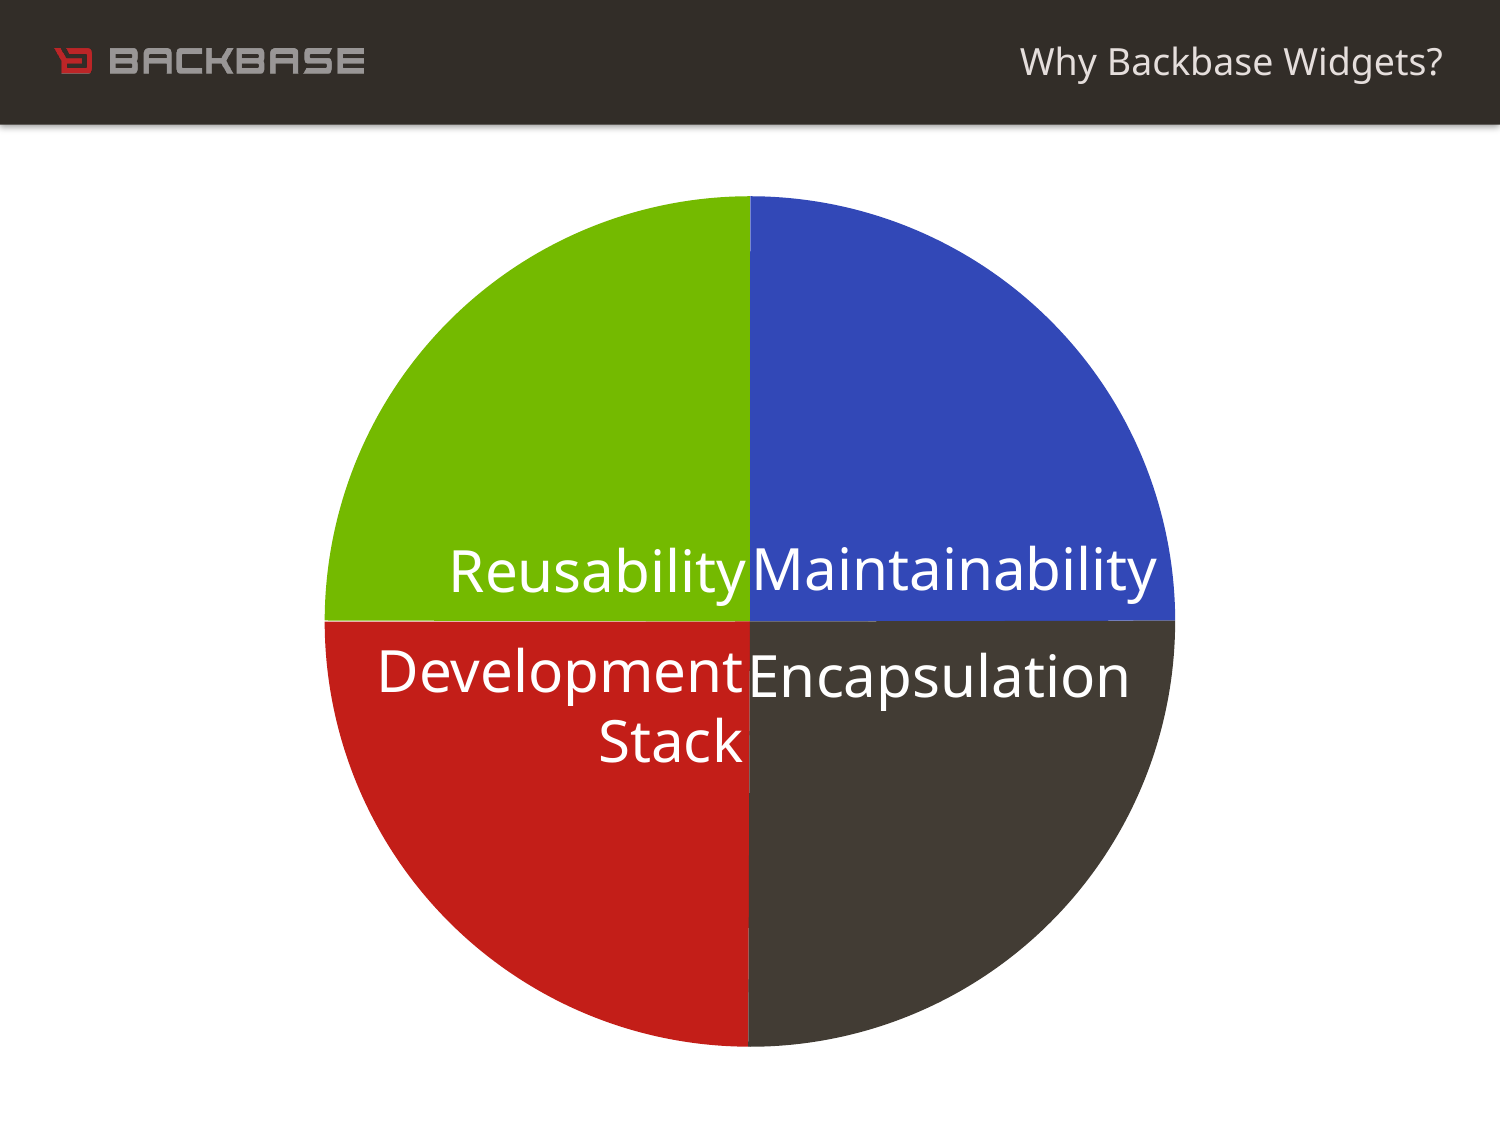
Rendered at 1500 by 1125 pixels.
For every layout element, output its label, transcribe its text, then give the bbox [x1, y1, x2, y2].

list Why Backbase Widgets? [430, 29, 1459, 91]
picture [54, 48, 364, 74]
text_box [324, 195, 1176, 1047]
